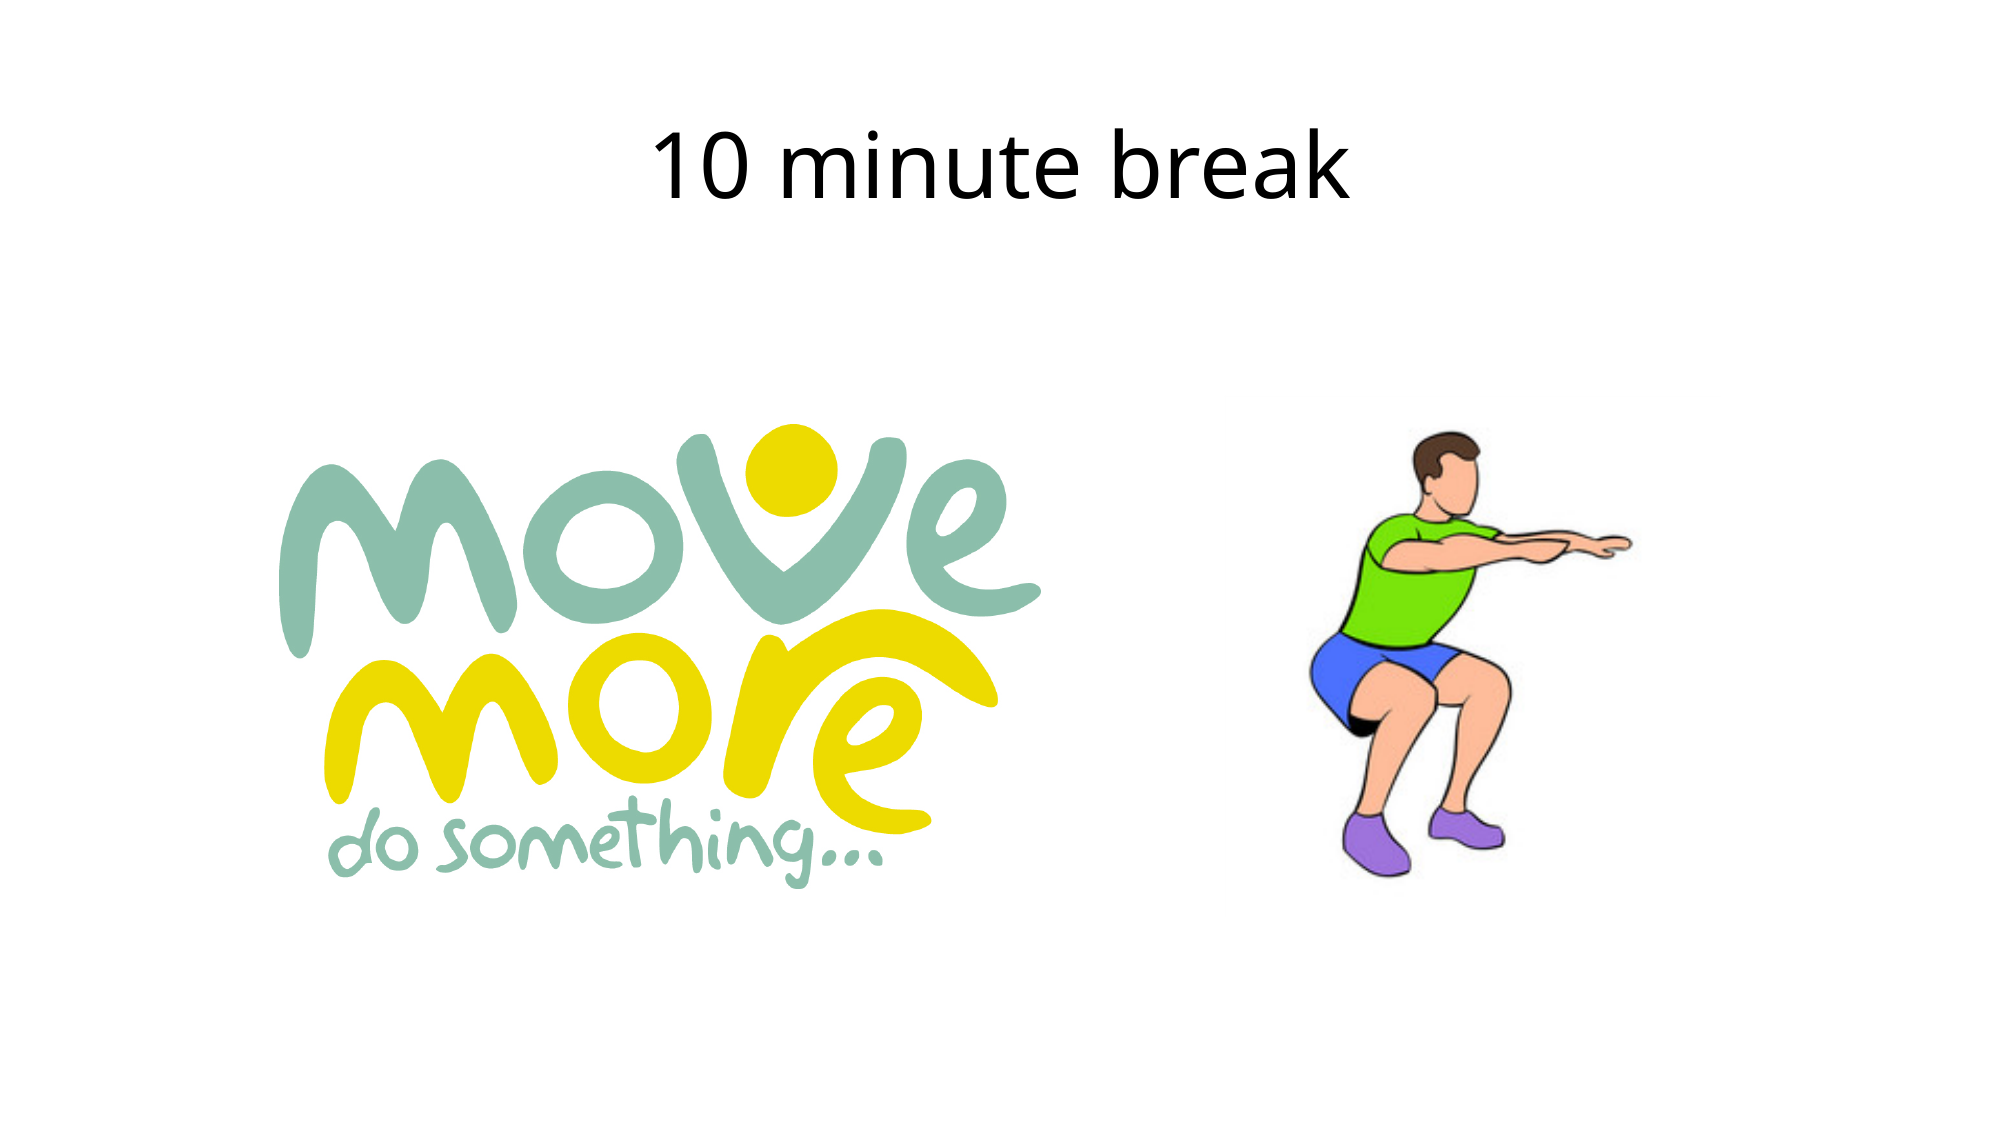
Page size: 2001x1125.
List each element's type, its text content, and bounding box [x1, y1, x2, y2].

title 10 minute break [137, 59, 1863, 278]
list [1224, 395, 1721, 917]
picture [279, 424, 1041, 889]
